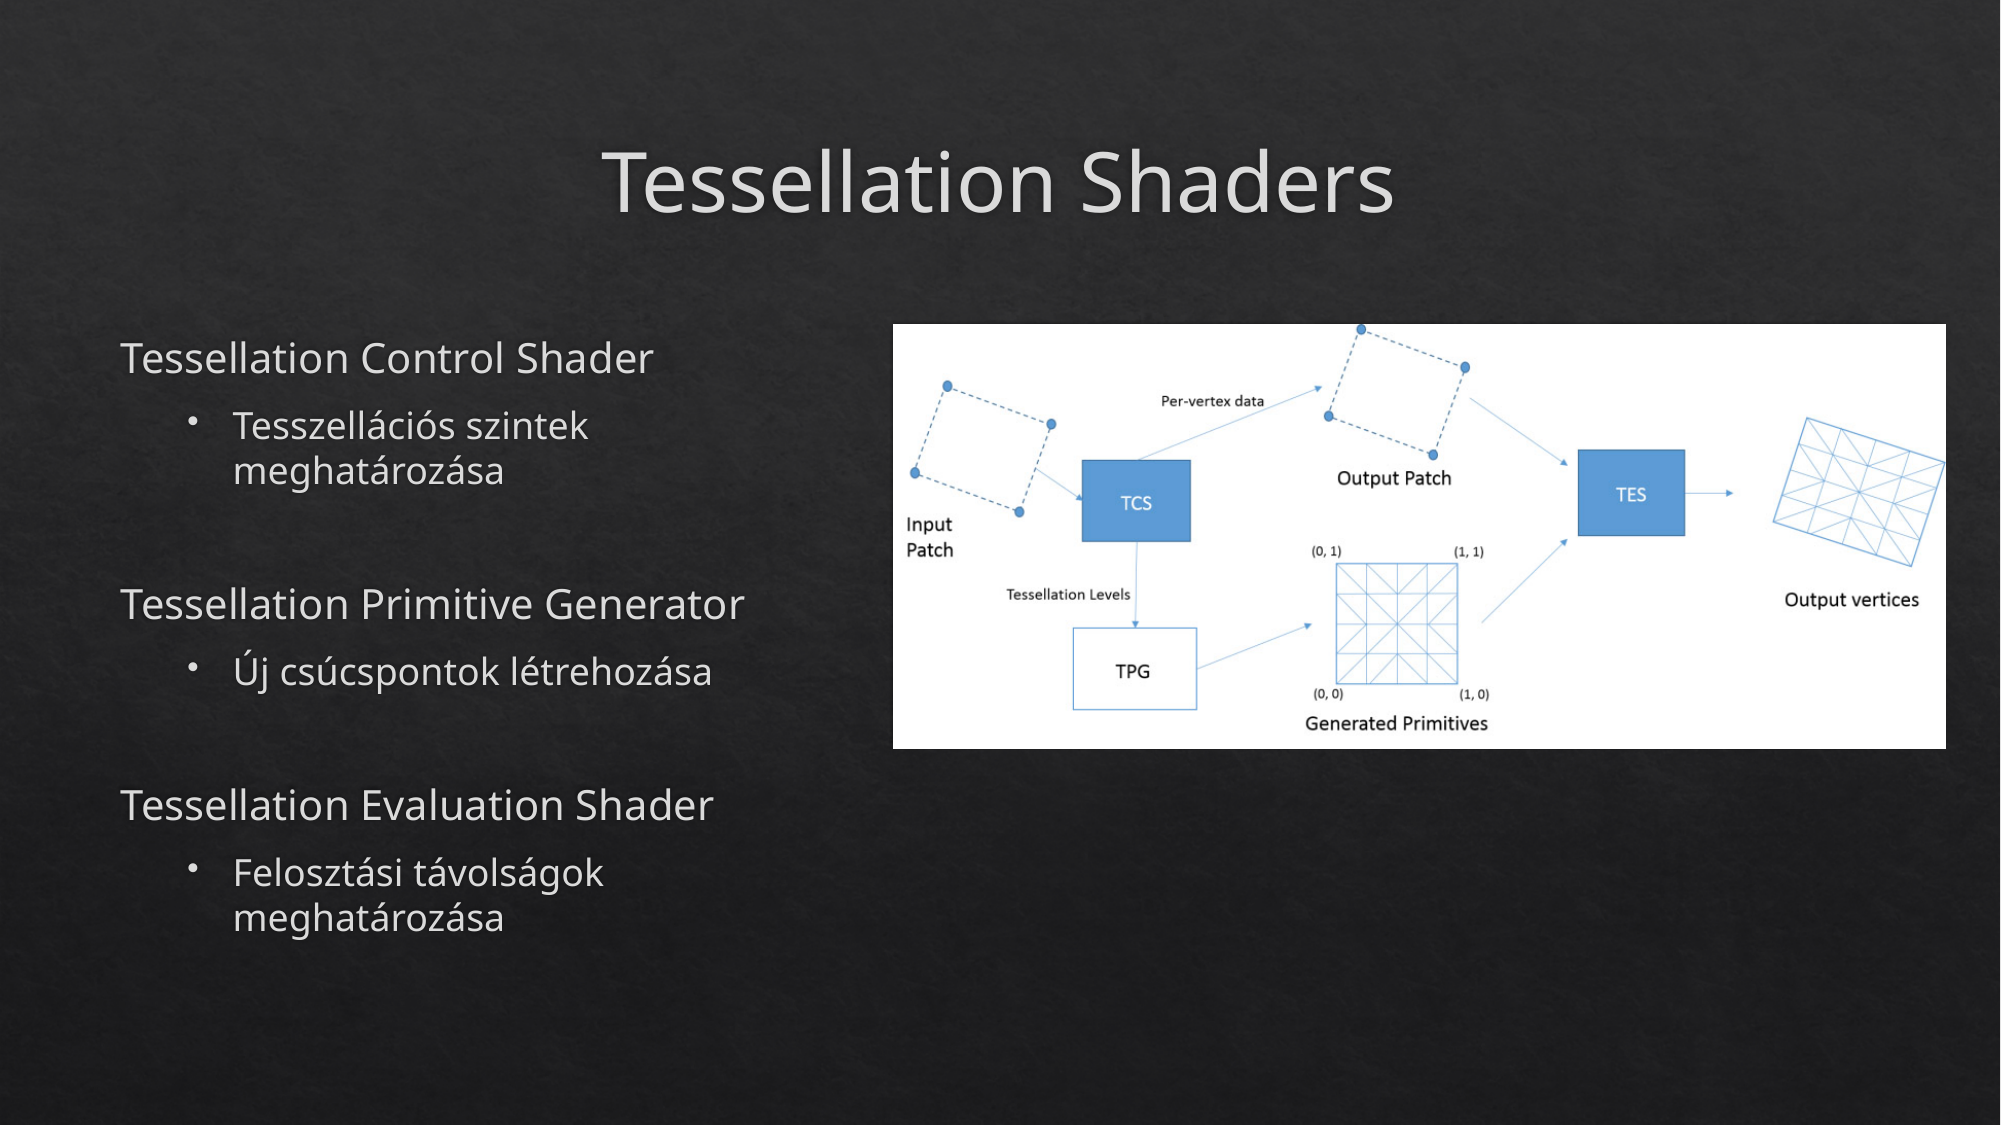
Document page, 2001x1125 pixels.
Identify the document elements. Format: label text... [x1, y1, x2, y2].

text_box Tessellation Control Shader Tesszellációs szintek meghatározása Tessellation Primitive Generator Új csúcspontok létrehozása Tessellation Evaluation Shader Felosztási távolságok meghatározása [99, 324, 847, 978]
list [893, 324, 1946, 749]
title Tessellation Shaders [149, 99, 1849, 260]
